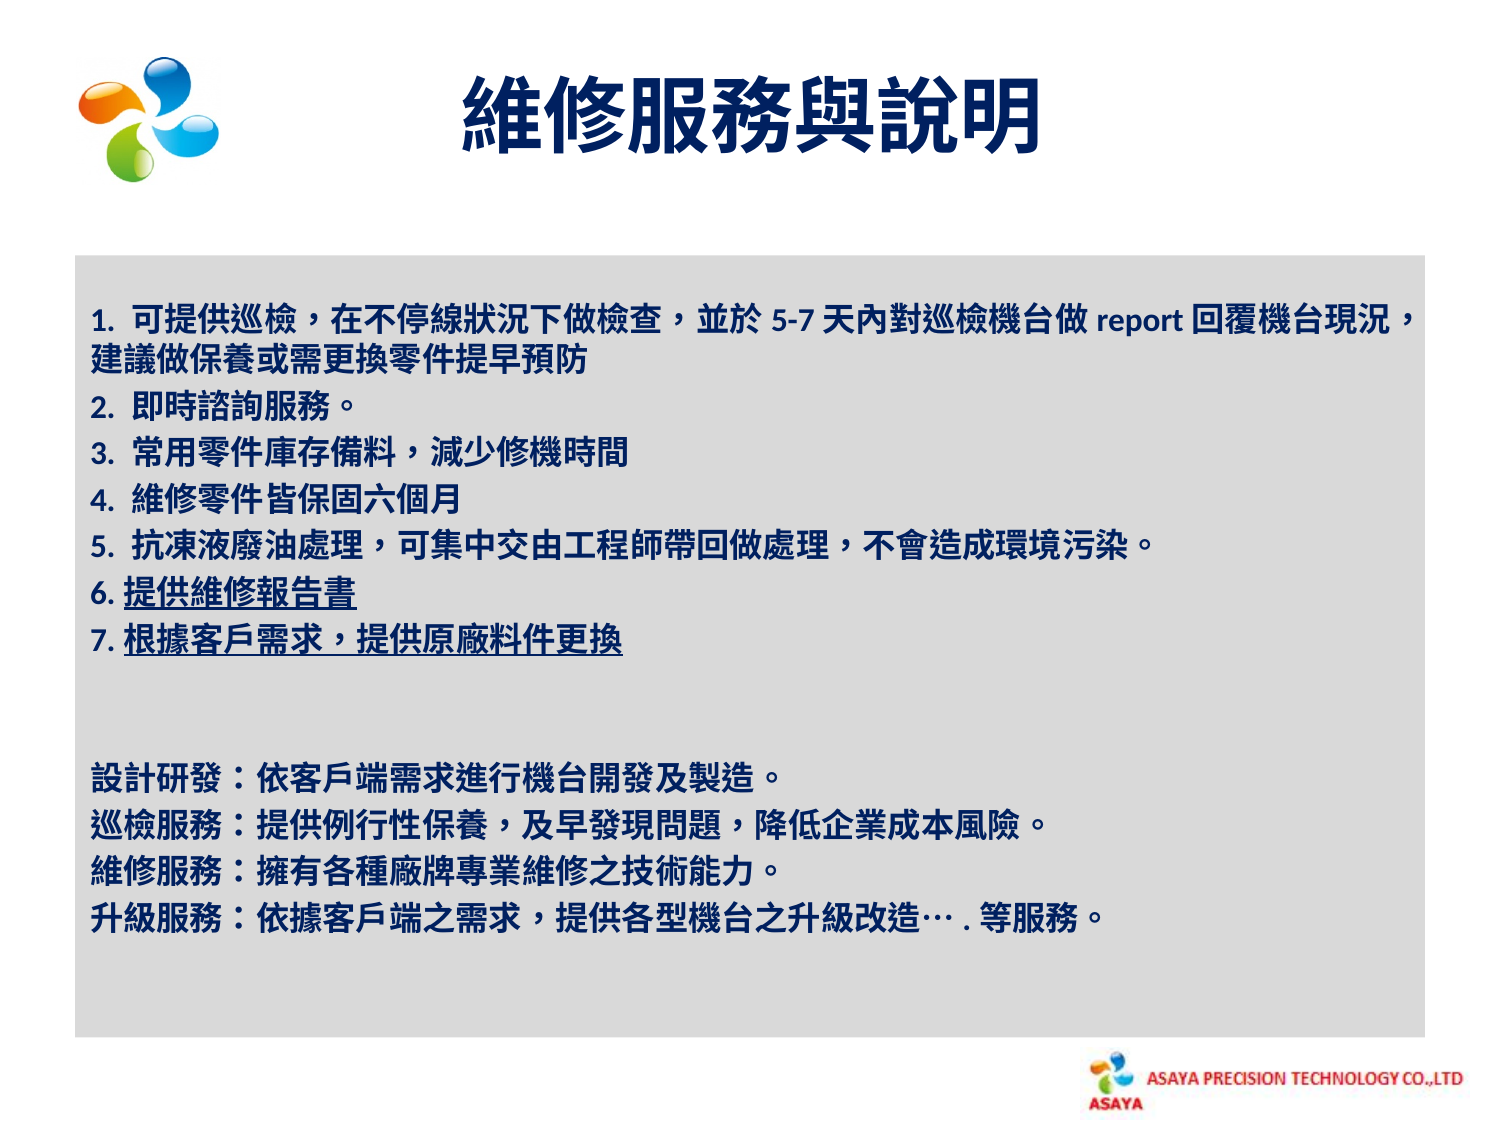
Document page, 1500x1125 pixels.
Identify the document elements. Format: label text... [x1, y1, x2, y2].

picture [76, 54, 222, 185]
list 1. 可提供巡檢，在不停線狀況下做檢查，並於5-7天內對巡檢機台做report回覆機台現況，建議做保養或需更換零件提早預防 2. 即時諮詢服務。 3. 常用零件庫存備料，減少修機時間 4. 維修零件皆保固六個月 5. 抗凍液廢油處理，可集中交由工程師帶回做處理，不會造成環境污染。 6.提供維修報告書 7.根據客戶需求，提供原廠料件更換 設計研發：依客戶端需求進行機台開發及製造。 巡檢服務：提供例行性保養，及早發現問題，降低企業成本風險。 維修服務：擁有各種廠牌專業維修之技術能力。 升級服務：依據客戶端之需求，提供各型機台之升級改造….等服務。 [75, 255, 1425, 1038]
title 維修服務與說明 [76, 19, 1427, 207]
picture [1080, 1047, 1470, 1120]
